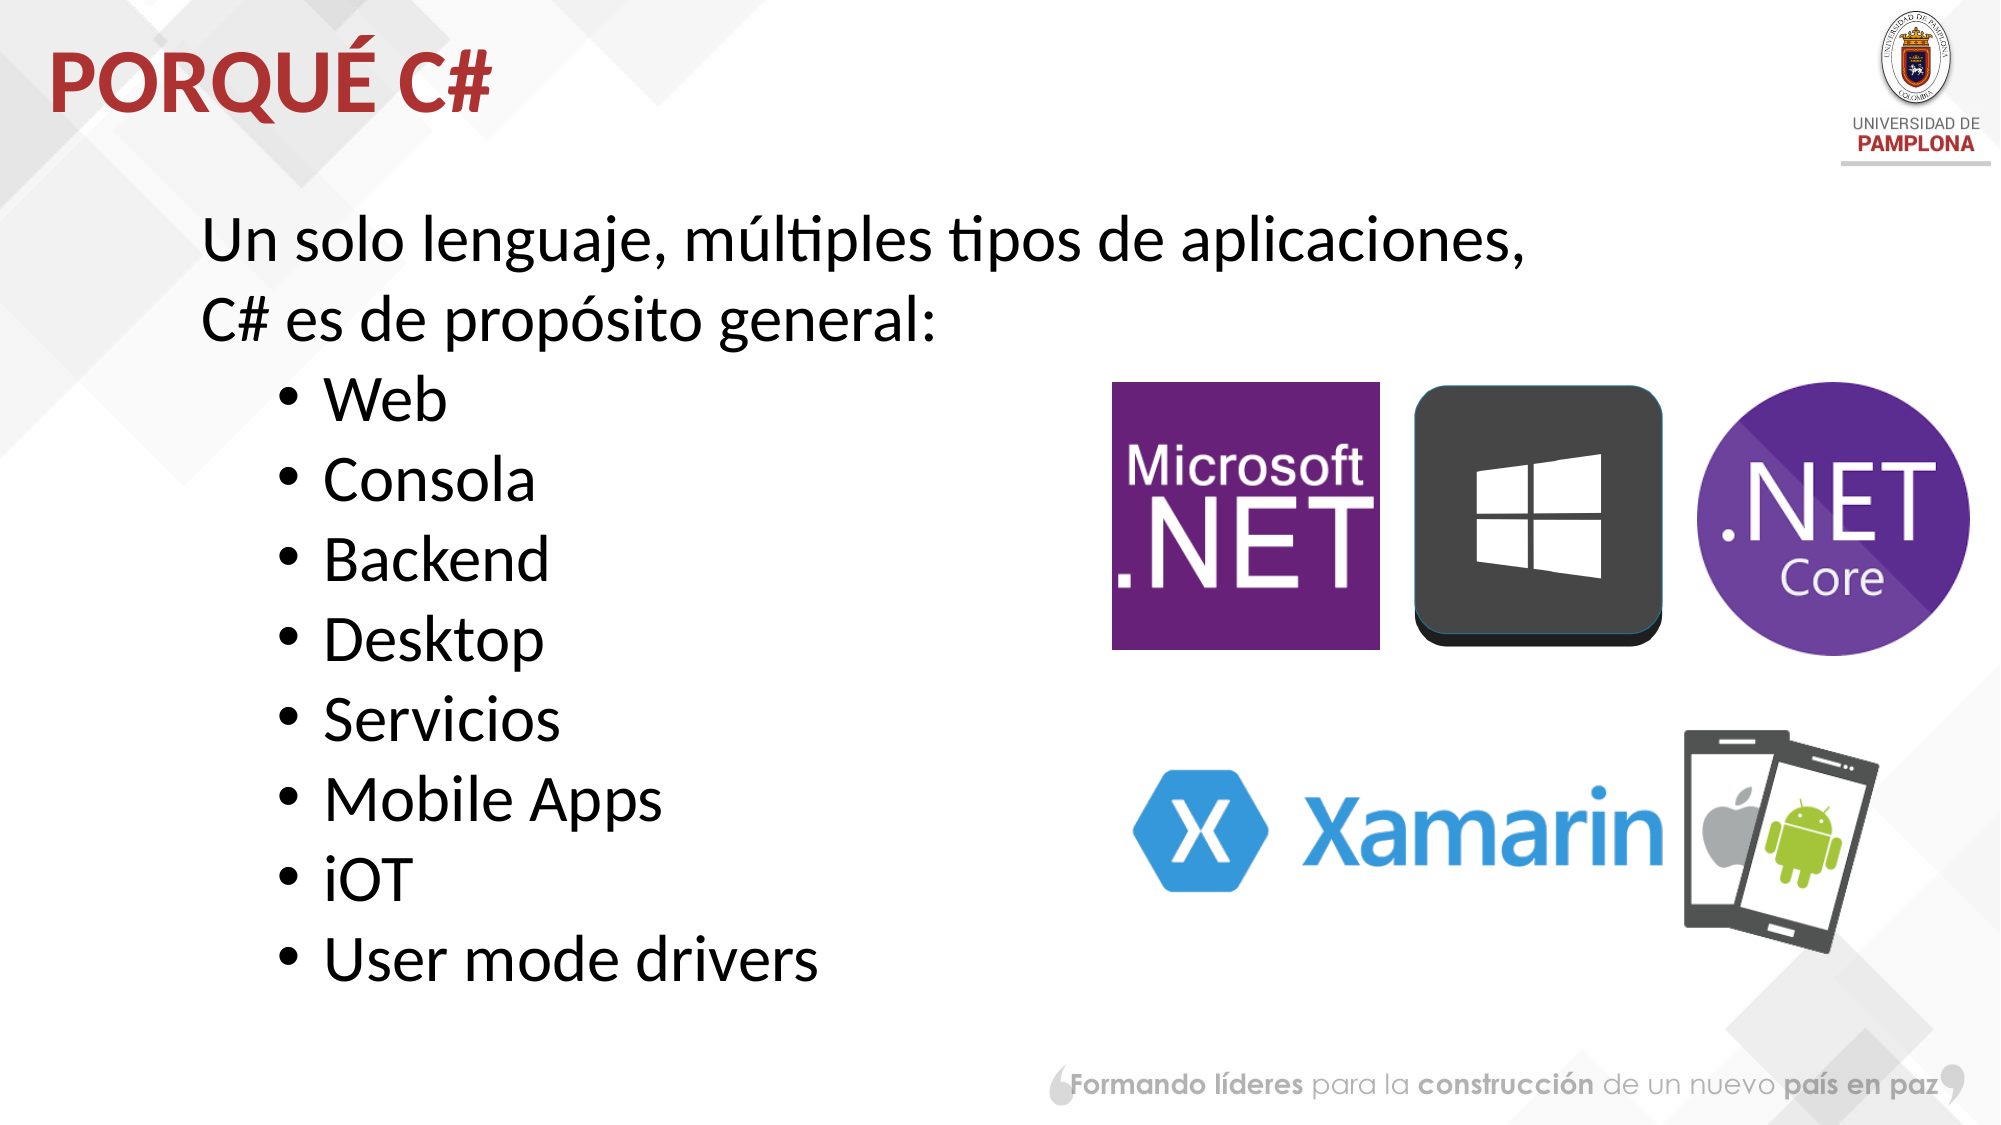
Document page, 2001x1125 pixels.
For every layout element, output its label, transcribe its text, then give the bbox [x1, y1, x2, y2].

title PORQUÉ C# [33, 26, 1759, 188]
picture [0, 0, 2000, 1125]
text_box Un solo lenguaje, múltiples tipos de aplicaciones, C# es de propósito general: Web Consola Backend Desktop Servicios Mobile Apps iOT User mode drivers [186, 187, 1606, 1011]
